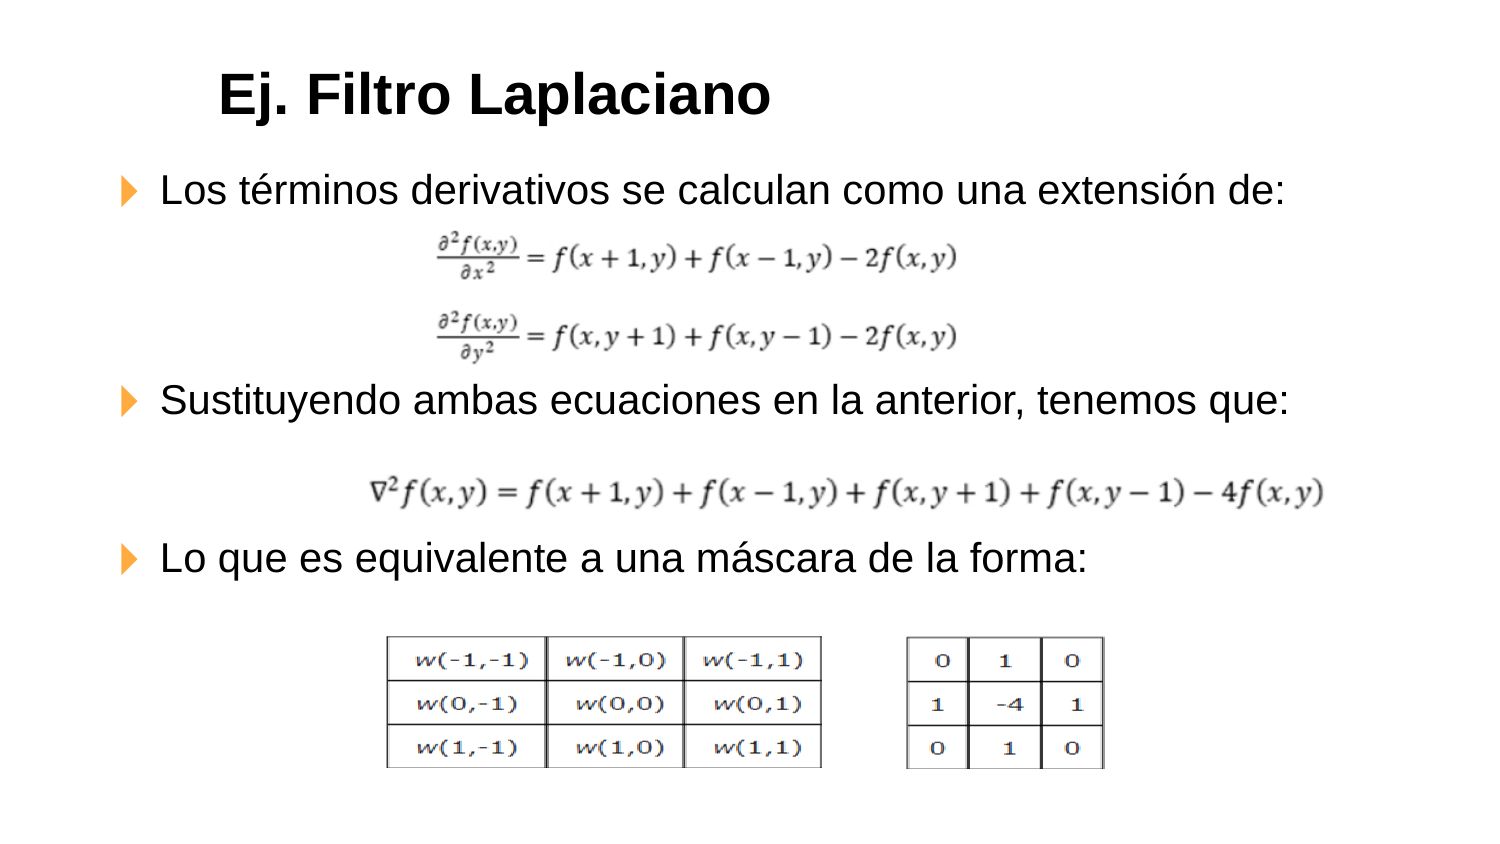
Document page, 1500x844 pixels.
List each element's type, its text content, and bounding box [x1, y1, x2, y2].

text_box Los términos derivativos se calculan como una extensión de: Sustituyendo ambas ecuaciones en la anterior, tenemos que: Lo que es equivalente a una máscara de la forma: [100, 165, 1495, 379]
picture [364, 468, 1327, 514]
picture [432, 223, 962, 367]
picture [385, 636, 822, 769]
picture [905, 636, 1106, 770]
title Ej. Filtro Laplaciano [41, 46, 951, 136]
